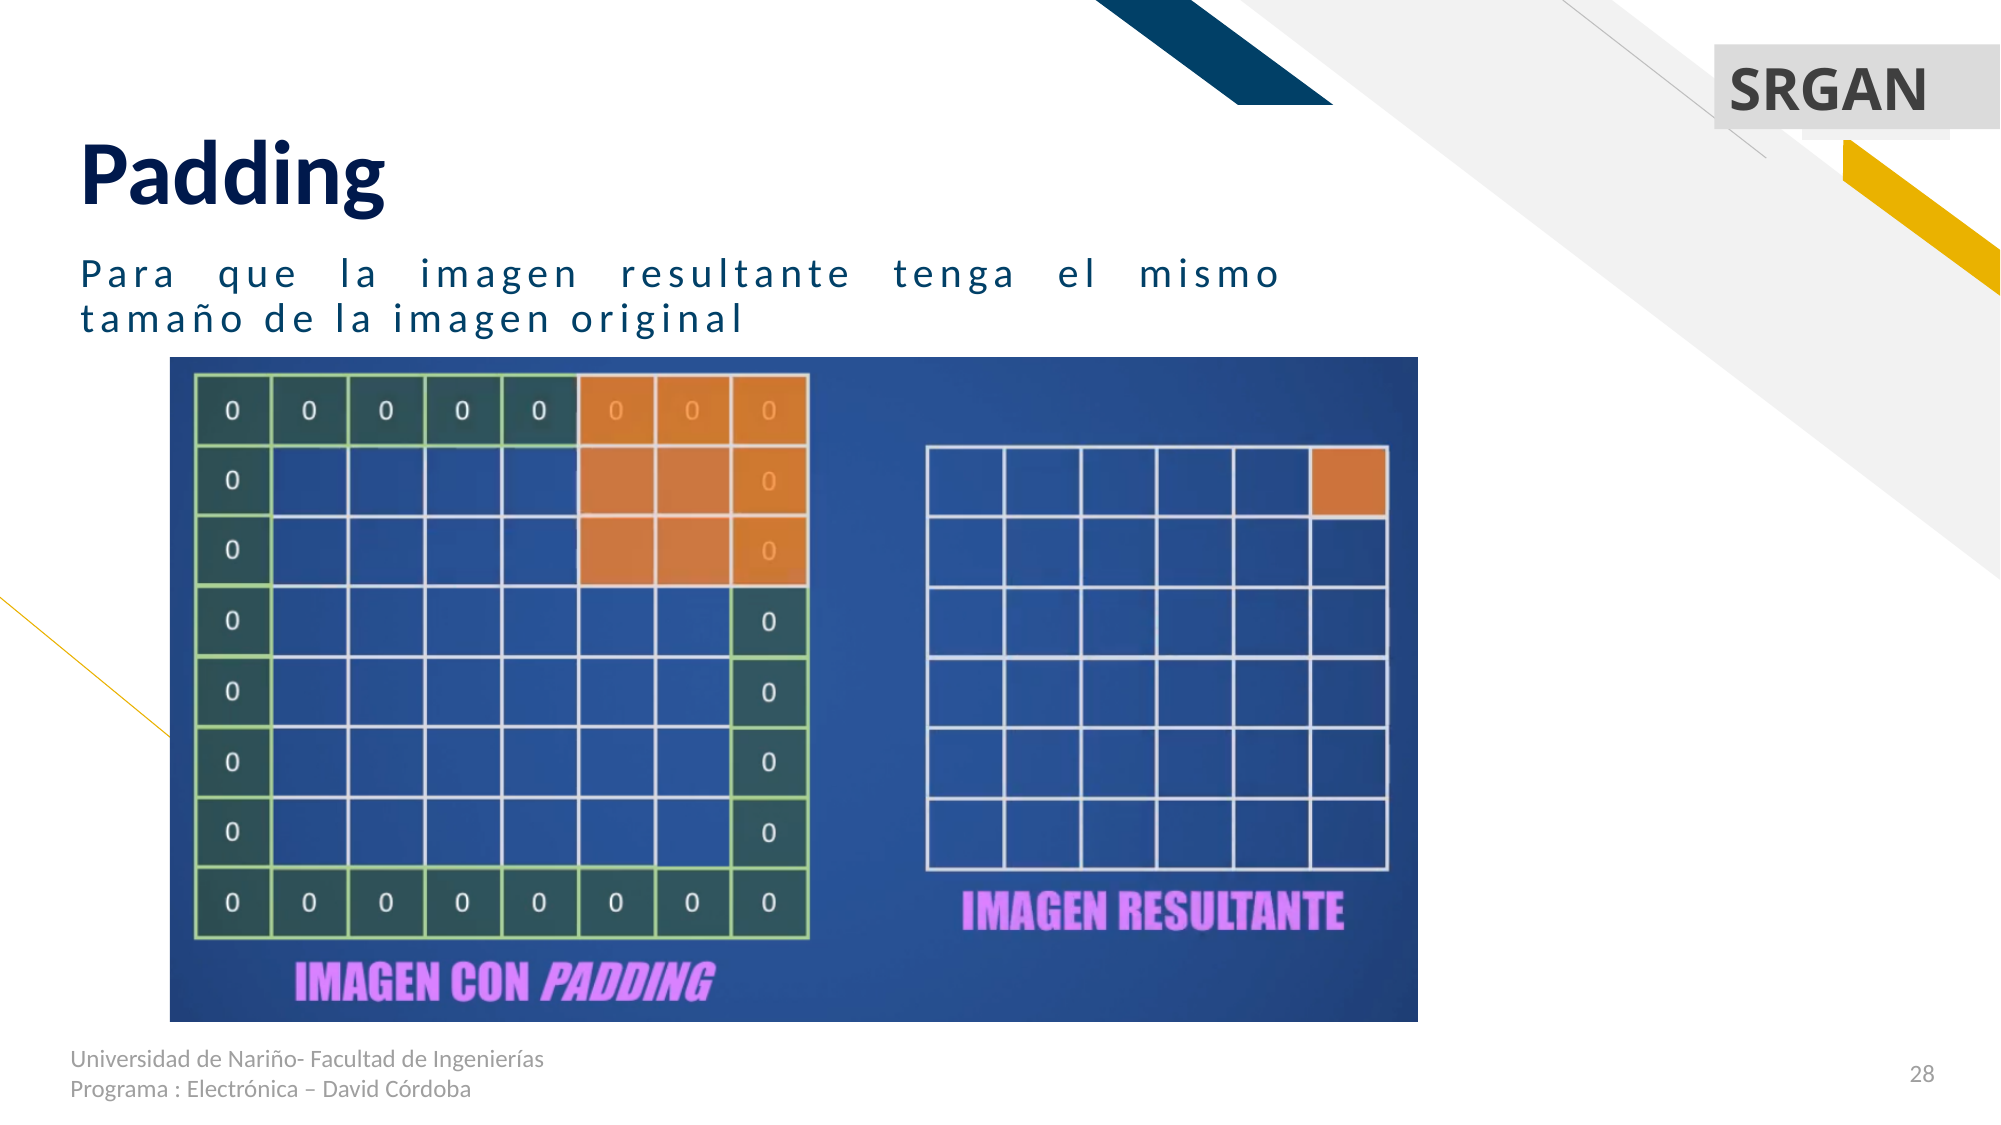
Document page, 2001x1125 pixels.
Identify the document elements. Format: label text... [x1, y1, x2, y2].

footer Universidad de Nariño- Facultad de Ingenierías Programa : Electrónica – David Córdoba [55, 1042, 731, 1103]
title Padding [65, 93, 1191, 225]
picture [169, 357, 1418, 1022]
list Para que la imagen resultante tenga el mismo tamaño de la imagen original [65, 243, 1301, 438]
slide_number 28 [1828, 1042, 1950, 1103]
text_box SRGAN [1714, 44, 2000, 130]
picture [1802, 53, 1950, 140]
